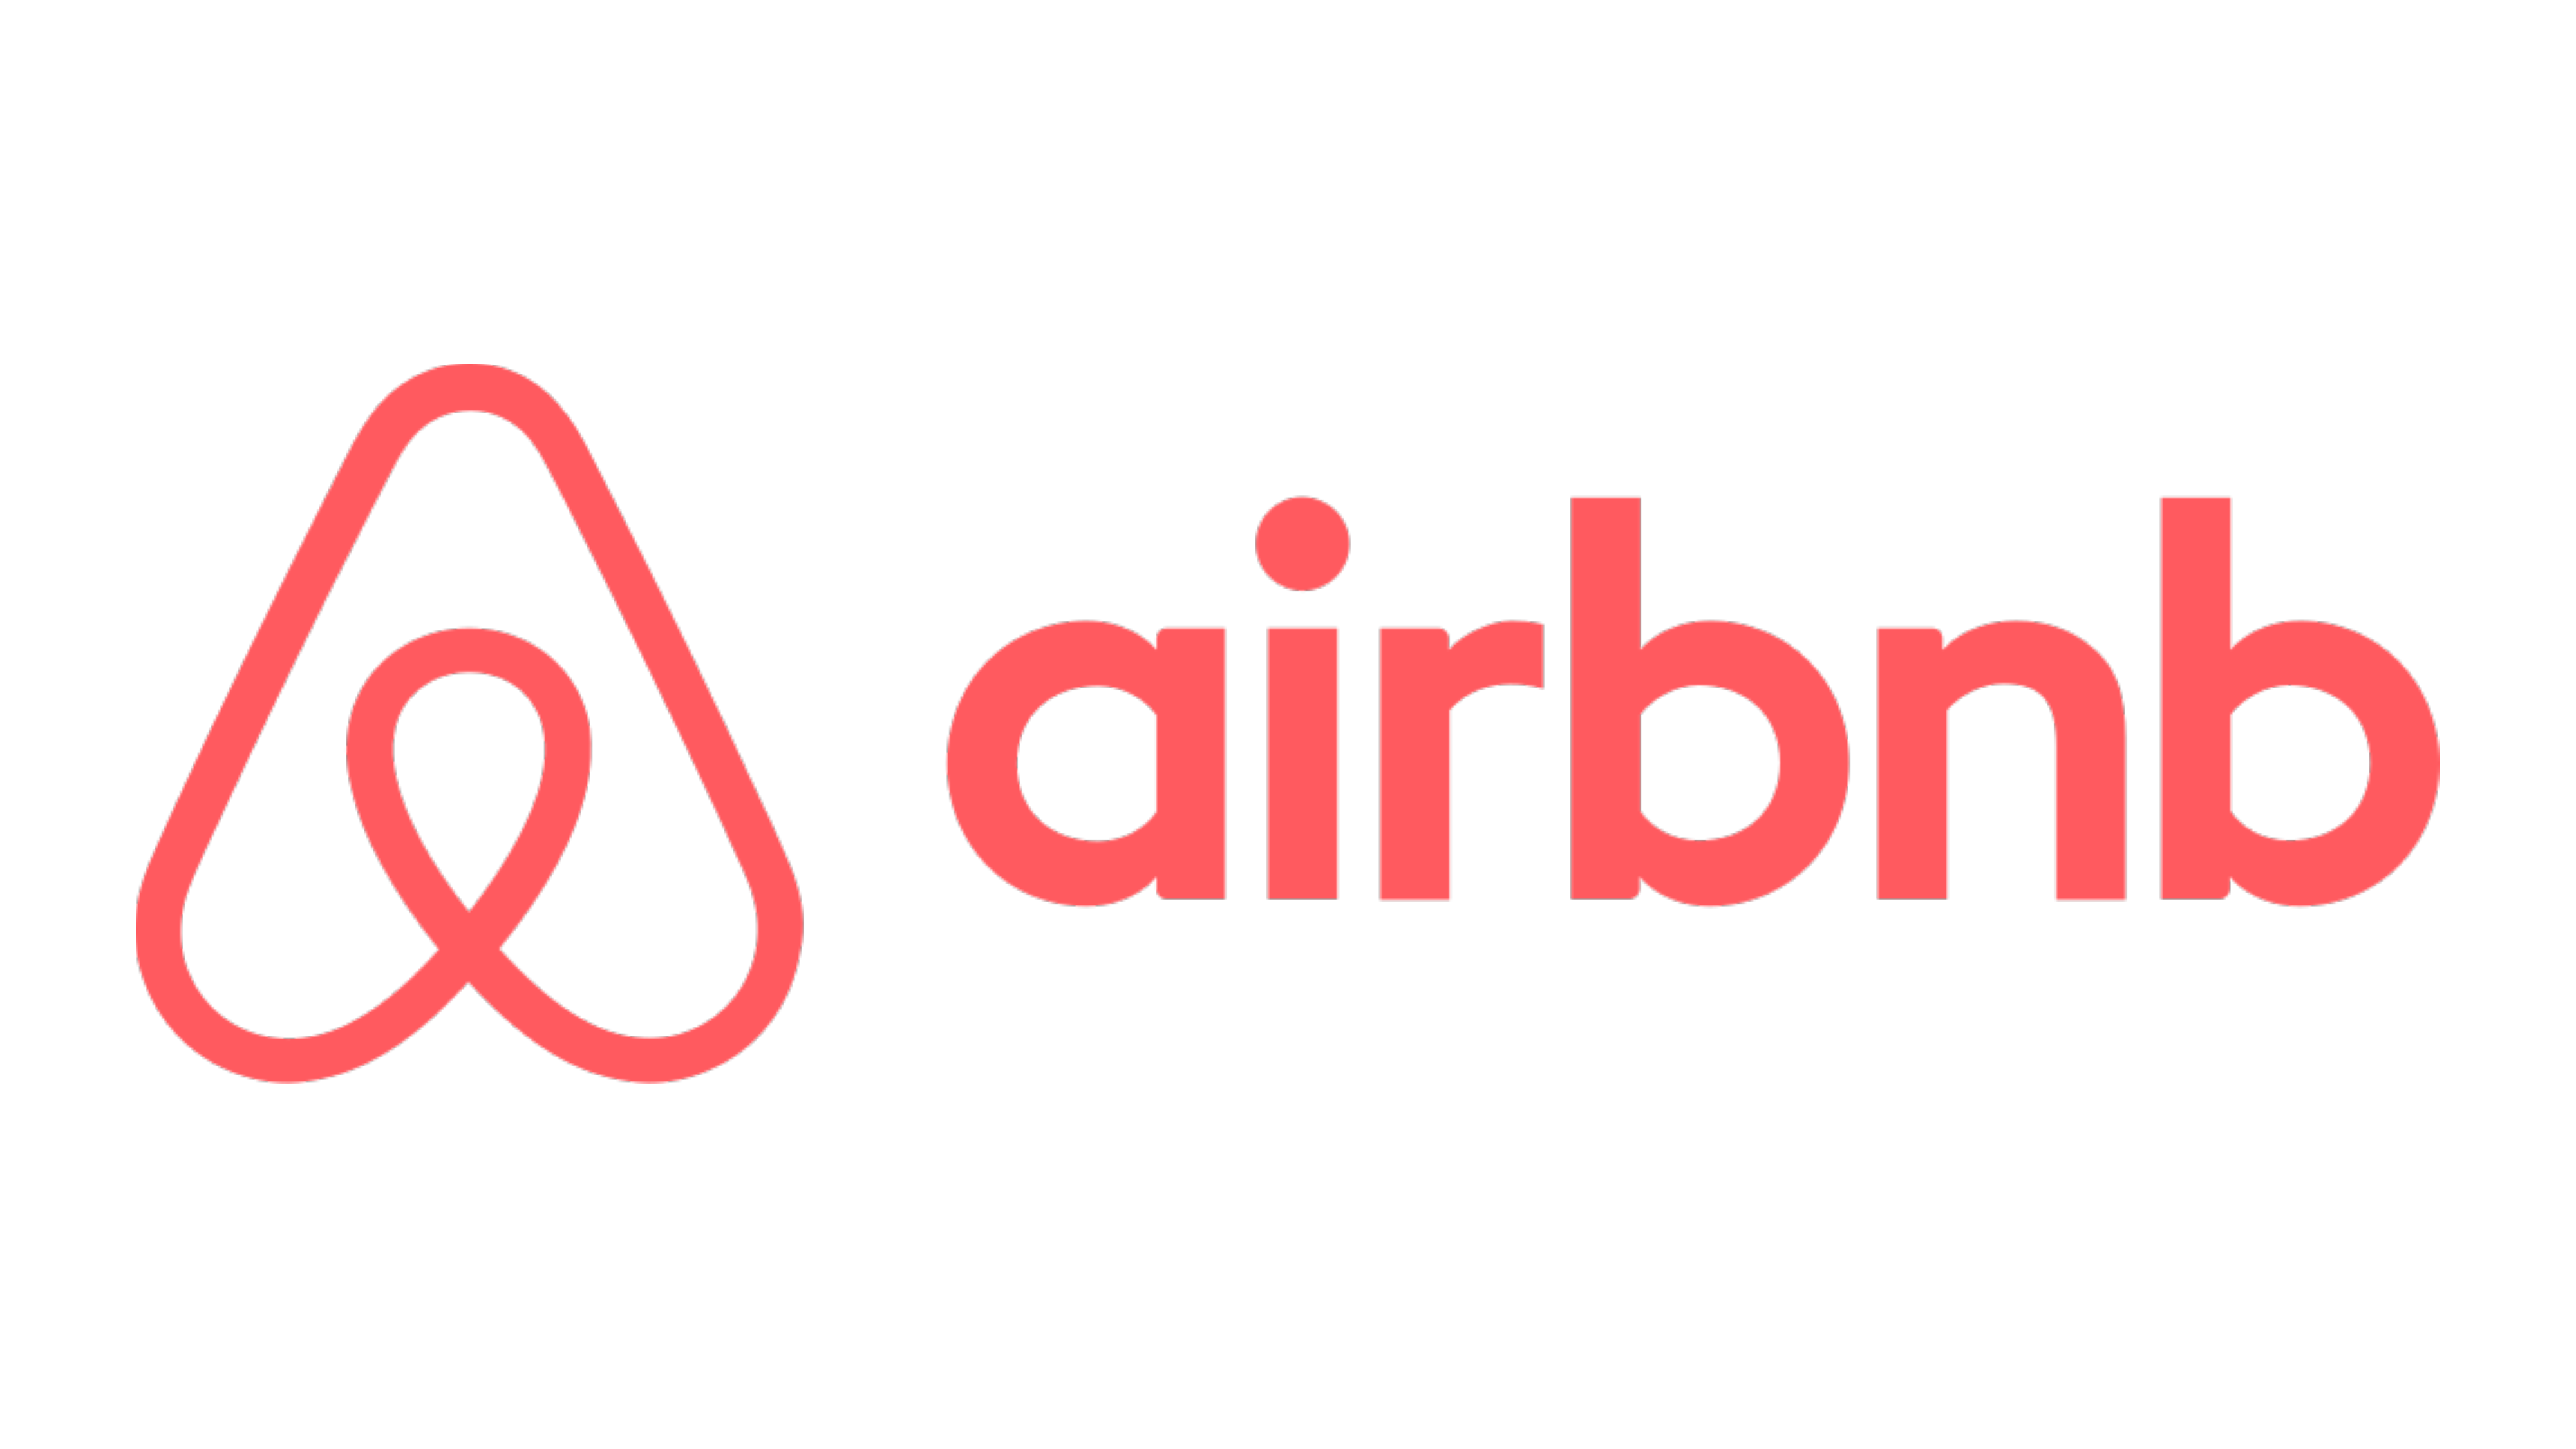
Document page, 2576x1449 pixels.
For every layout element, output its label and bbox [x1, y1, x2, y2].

picture [135, 364, 2440, 1085]
